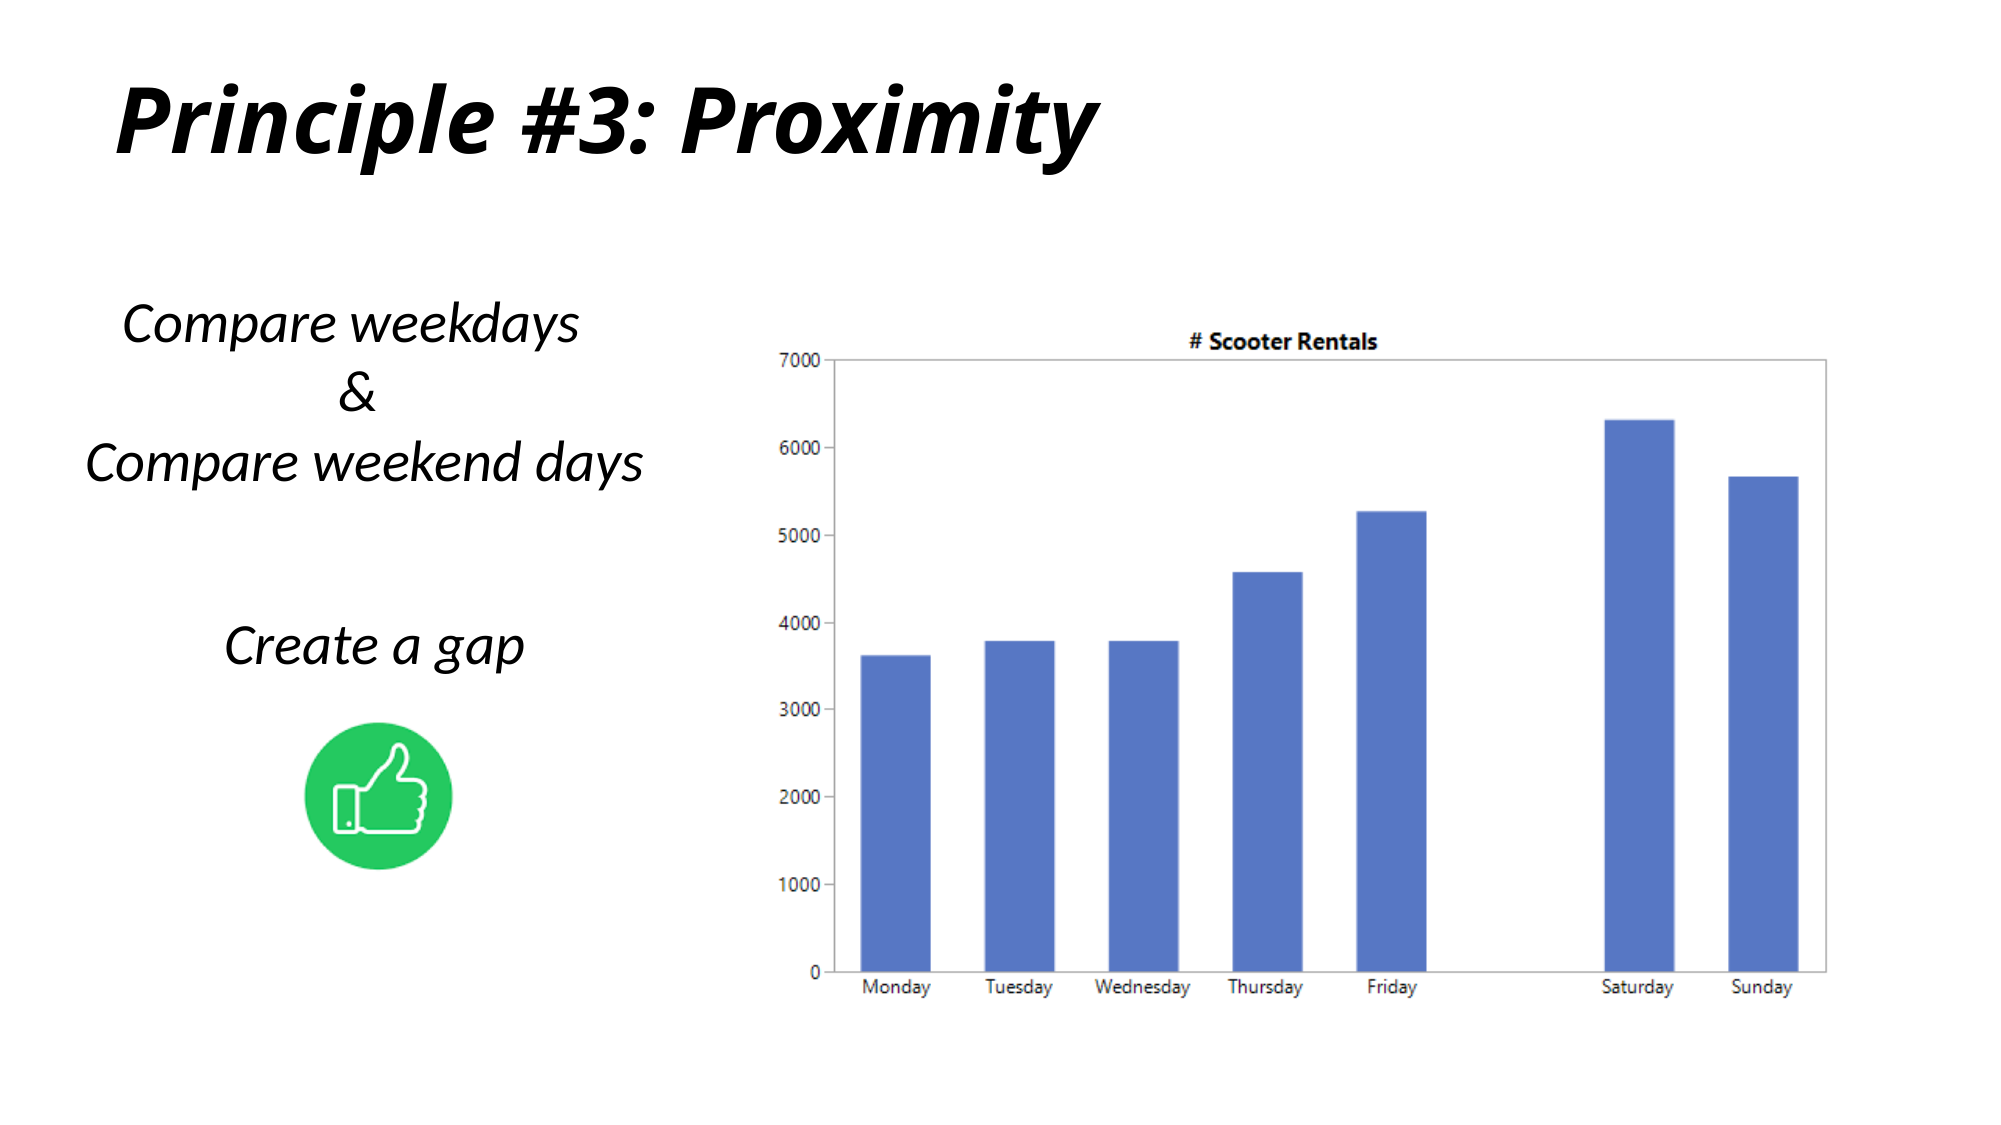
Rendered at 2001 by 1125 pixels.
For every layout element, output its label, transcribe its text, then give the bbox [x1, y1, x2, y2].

text_box Compare weekdays & Compare weekend days [68, 276, 662, 501]
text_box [773, 325, 1835, 1032]
text_box Principle #3: Proximity [99, 31, 1464, 181]
picture [290, 712, 460, 874]
text_box Create a gap [126, 598, 623, 684]
